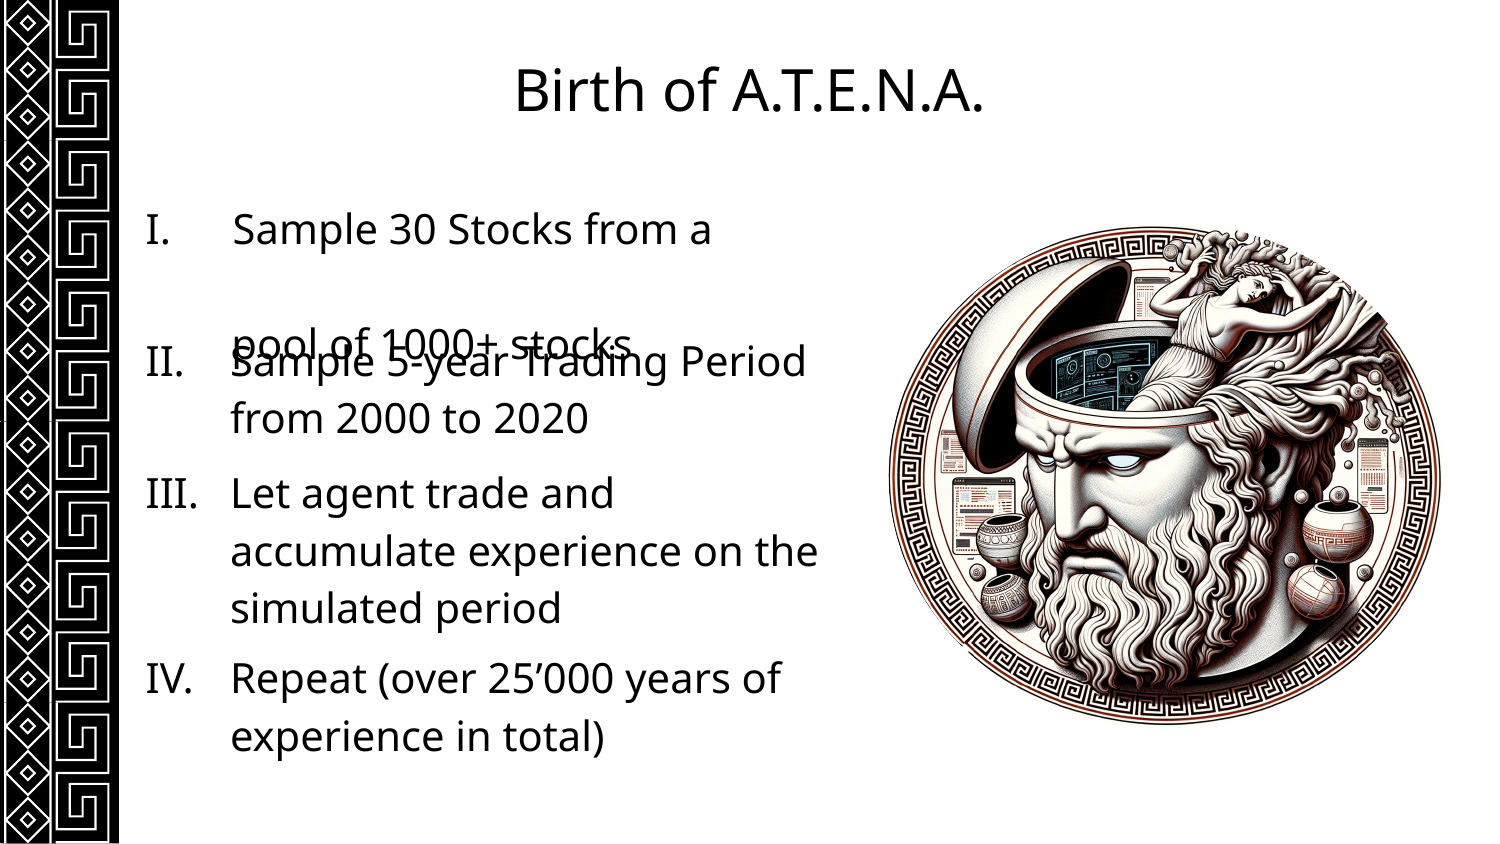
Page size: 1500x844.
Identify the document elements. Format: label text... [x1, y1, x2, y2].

picture [888, 221, 1444, 728]
text_box Repeat (over 25’000 years of experience in total) [107, 629, 855, 770]
text_box Let agent trade and accumulate experience on the simulated period [107, 444, 855, 585]
subtitle Sample 30 Stocks from a pool of 1000+ stocks [107, 179, 899, 321]
title Birth of A.T.E.N.A. [175, 37, 1325, 145]
text_box Sample 5-year Trading Period from 2000 to 2020 [107, 312, 855, 444]
